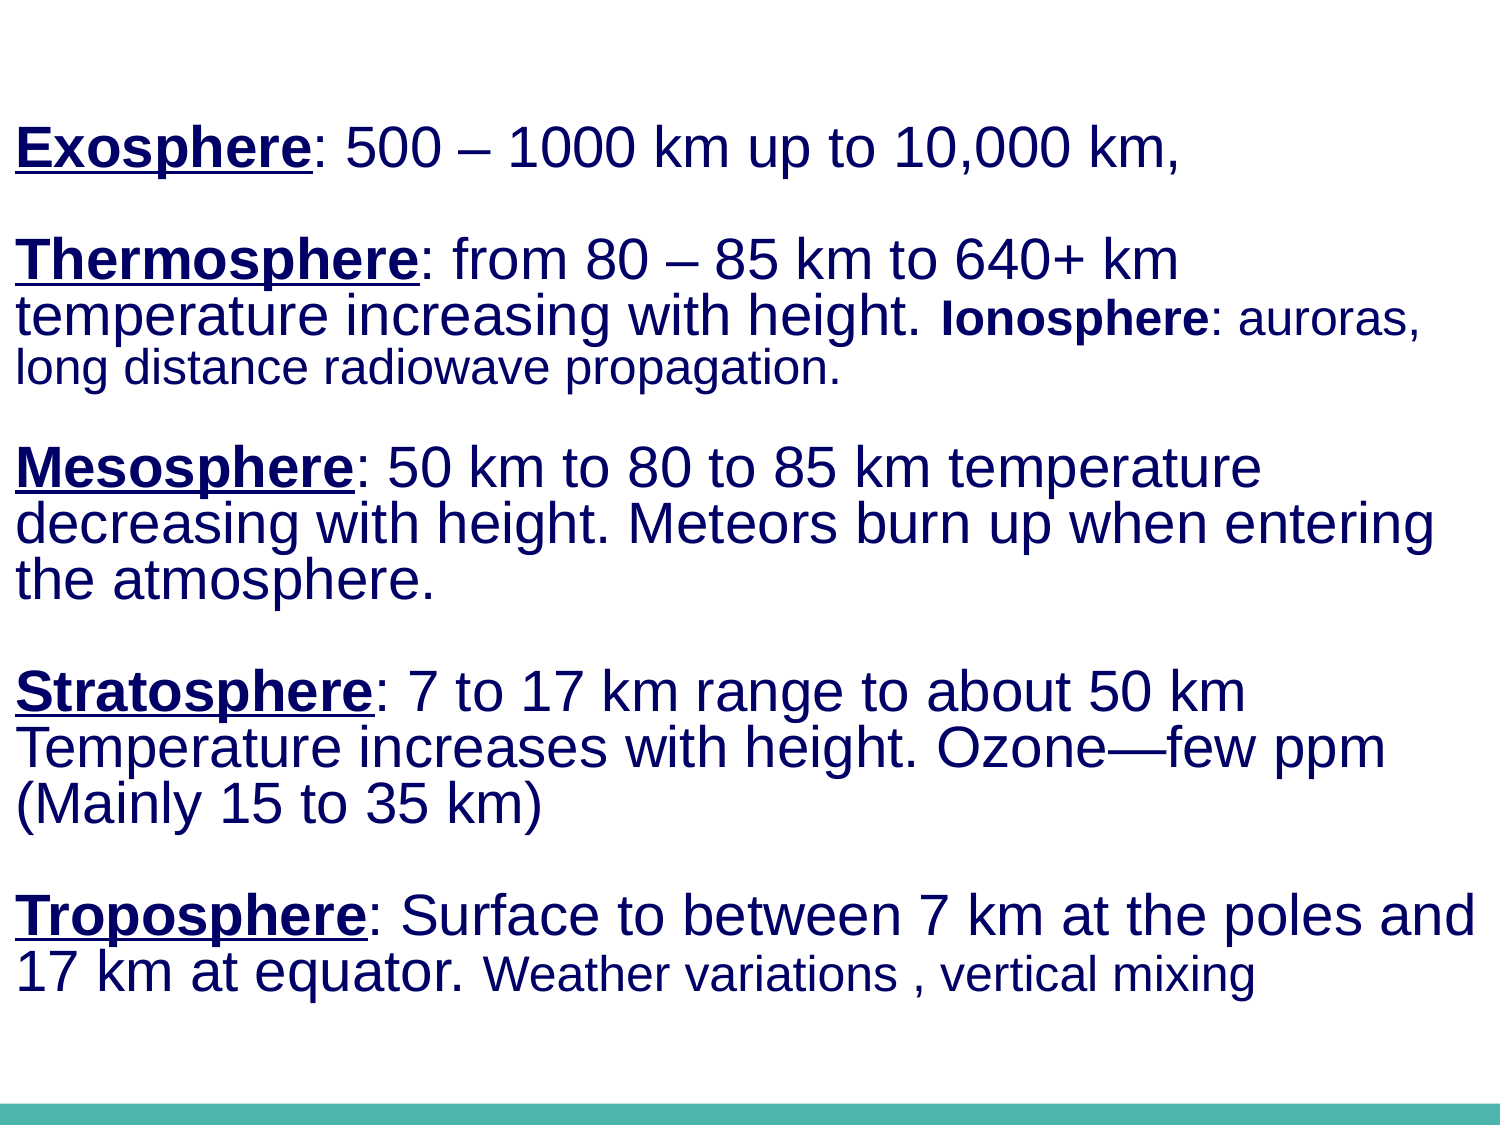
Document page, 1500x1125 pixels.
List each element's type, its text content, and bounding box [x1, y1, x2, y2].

text_box Exosphere: 500 – 1000 km up to 10,000 km, Thermosphere: from 80 – 85 km to 640+ km temperature increasing with height. Ionosphere: auroras, long distance radiowave propagation. Mesosphere: 50 km to 80 to 85 km temperature decreasing with height. Meteors burn up when entering the atmosphere. Stratosphere: 7 to 17 km range to about 50 km Temperature increases with height. Ozone—few ppm (Mainly 15 to 35 km) Troposphere: Surface to between 7 km at the poles and 17 km at equator. Weather variations , vertical mixing [0, 0, 1500, 1125]
